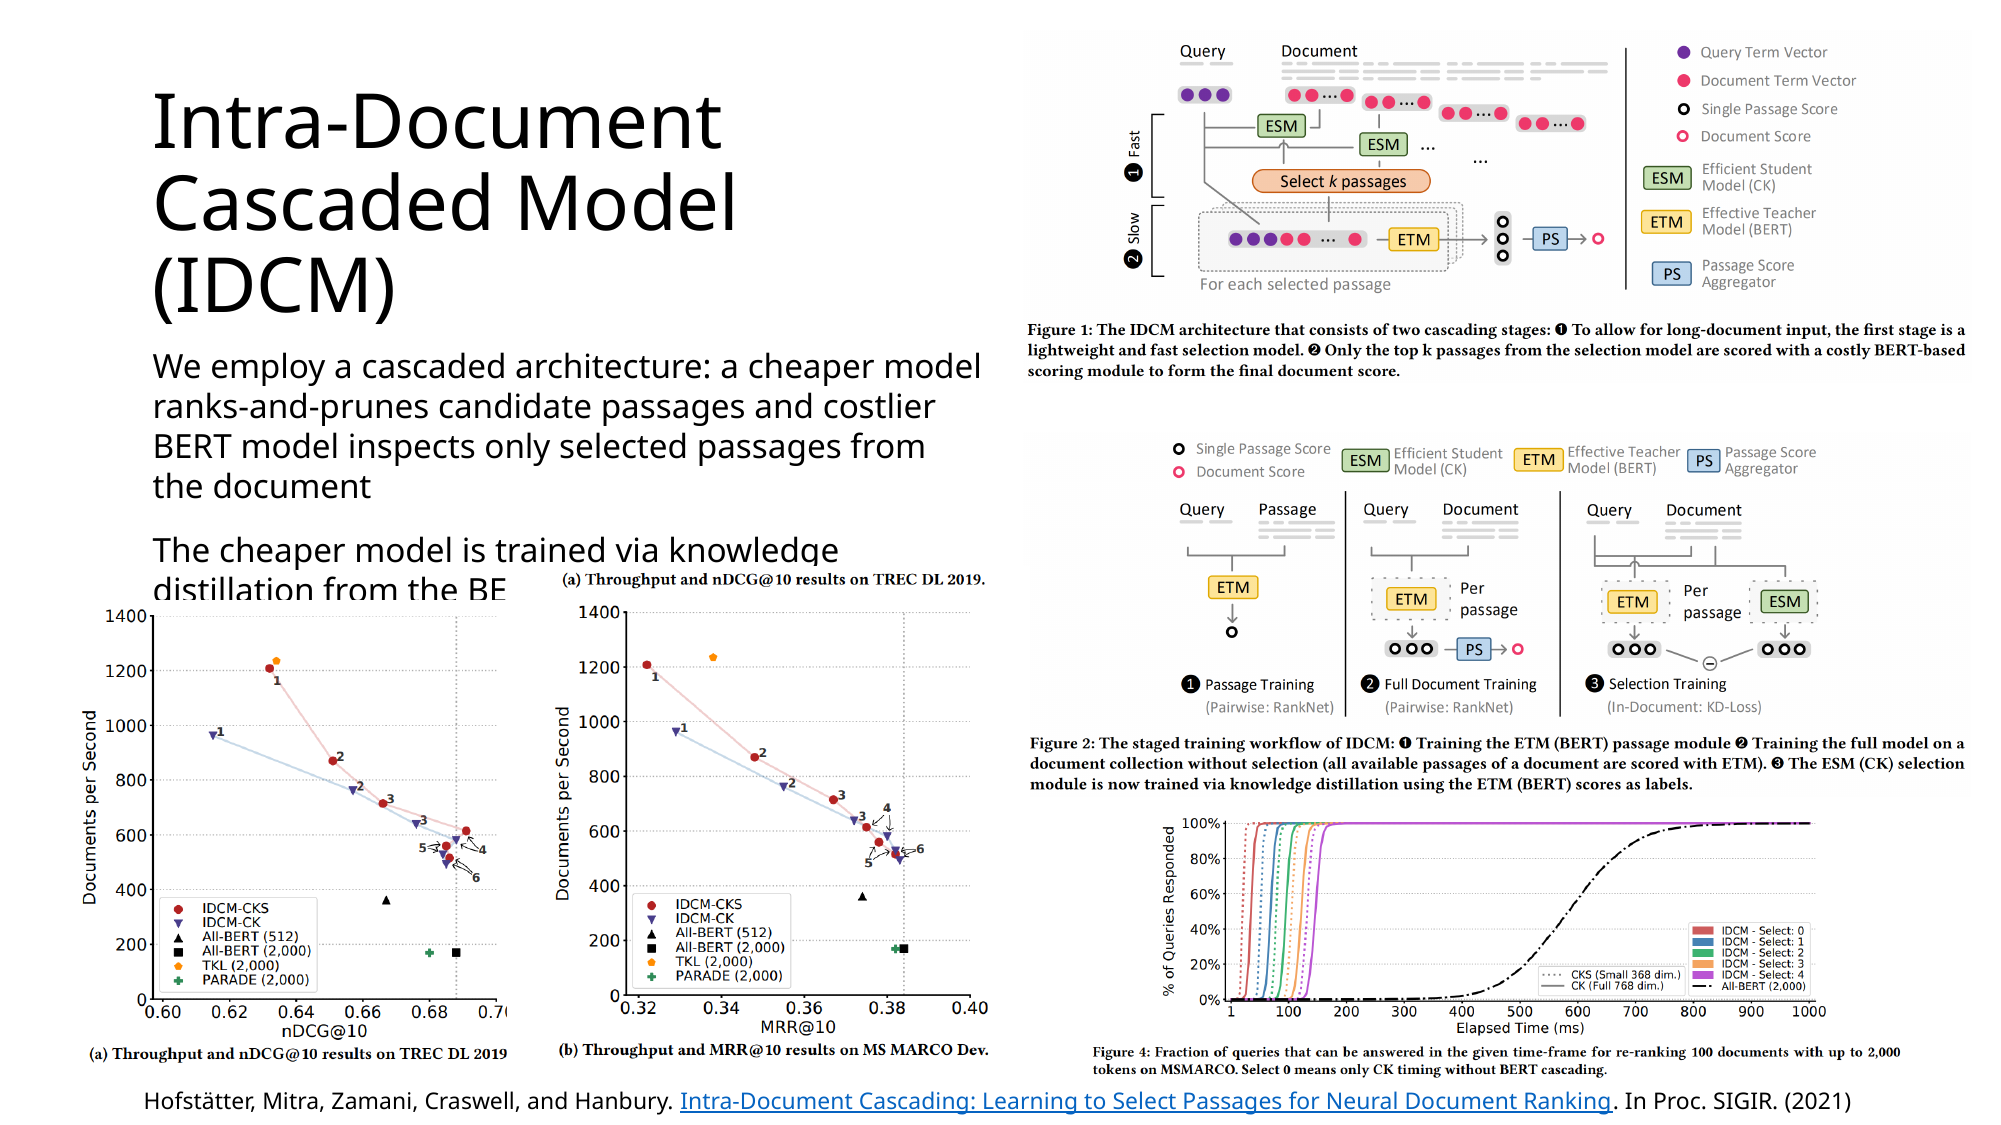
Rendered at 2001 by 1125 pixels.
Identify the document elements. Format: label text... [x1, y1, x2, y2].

title Intra-Document Cascaded Model (IDCM) [137, 75, 1000, 337]
list We employ a cascaded architecture: a cheaper model ranks-and-prunes candidate passages and costlier BERT model inspects only selected passages from the document The cheaper model is trained via knowledge distillation from the BERT model [137, 337, 1000, 599]
text_box Hofstätter, Mitra, Zamani, Craswell, and Hanbury. Intra-Document Cascading: Learning to Select Passages for Neural Document Ranking. In Proc. SIGIR. (2021) [0, 1078, 2000, 1125]
picture [33, 566, 1031, 1069]
picture [1086, 806, 1907, 1082]
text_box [1023, 30, 1972, 797]
